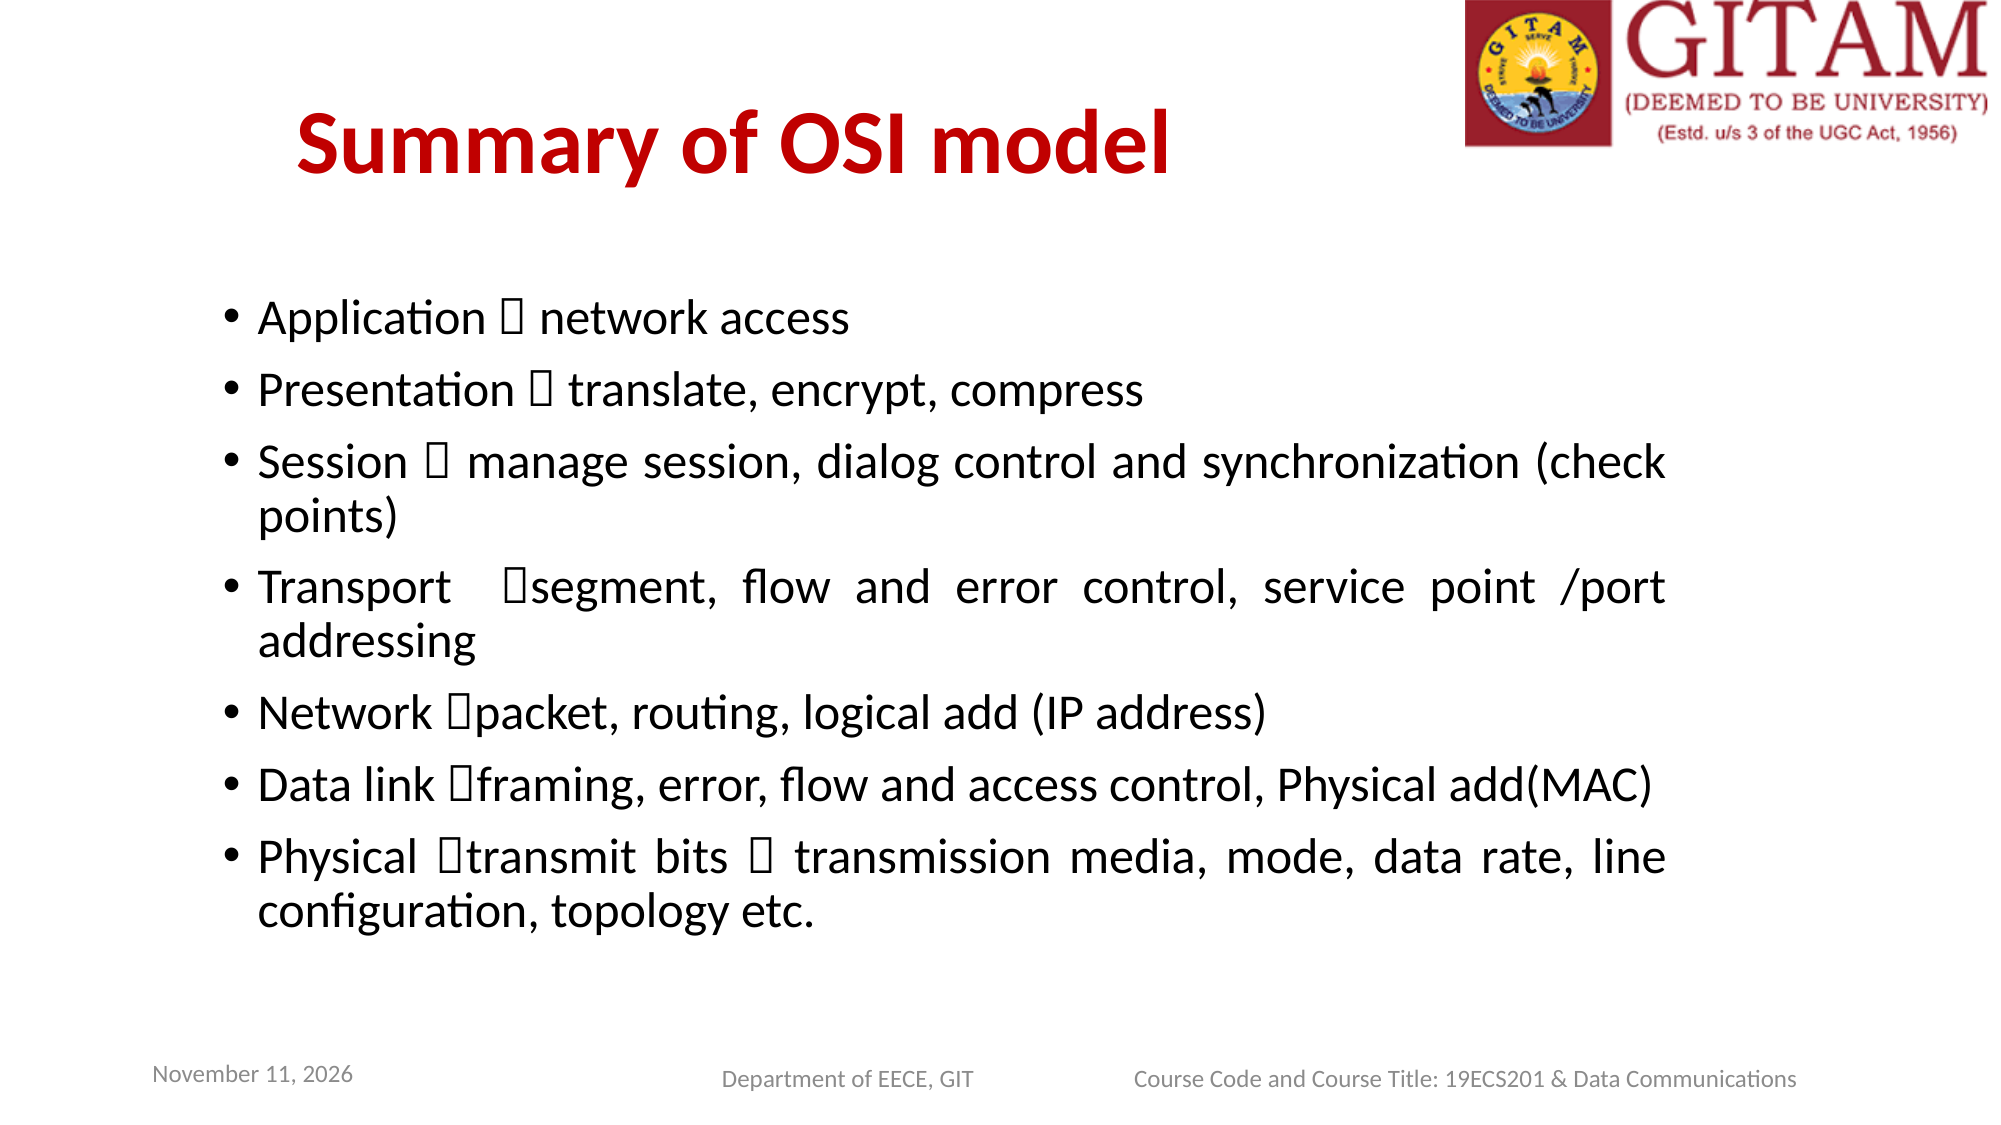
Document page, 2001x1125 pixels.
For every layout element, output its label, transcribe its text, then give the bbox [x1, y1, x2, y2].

title Summary of OSI model [281, 71, 1360, 217]
list Application  network access Presentation  translate, encrypt, compress Session  manage session, dialog control and synchronization (check points) Transport segment, flow and error control, service point /port addressing Network packet, routing, logical add (IP address) Data link framing, error, flow and access control, Physical add(MAC) Physical transmit bits  transmission media, mode, data rate, line configuration, topology etc. [207, 283, 1683, 998]
footer Department of EECE, GIT Course Code and Course Title: 19ECS201 & Data Communications [691, 1048, 1831, 1106]
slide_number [137, 1042, 588, 1103]
picture [1465, 0, 2000, 150]
